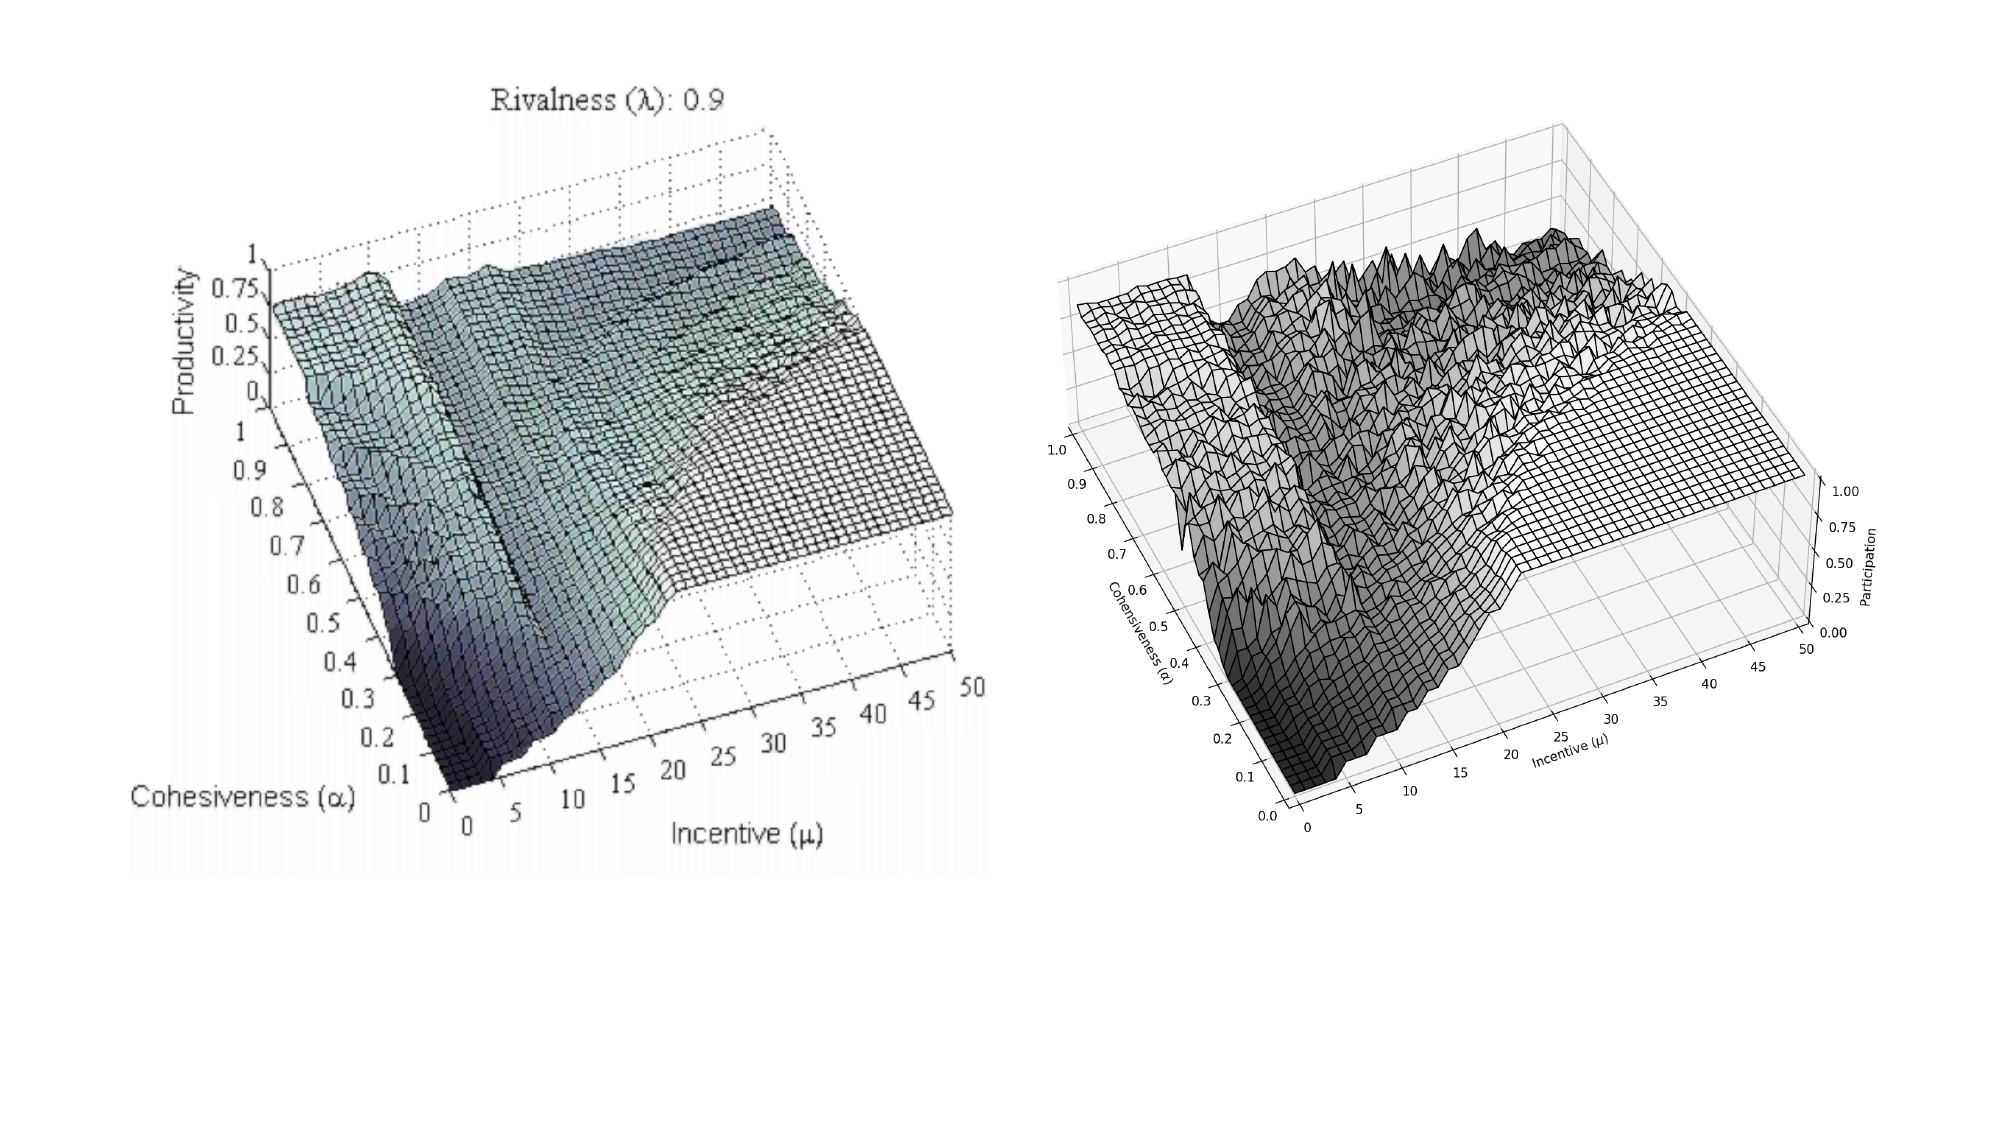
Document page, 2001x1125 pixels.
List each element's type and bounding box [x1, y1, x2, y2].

picture [51, 67, 1917, 877]
